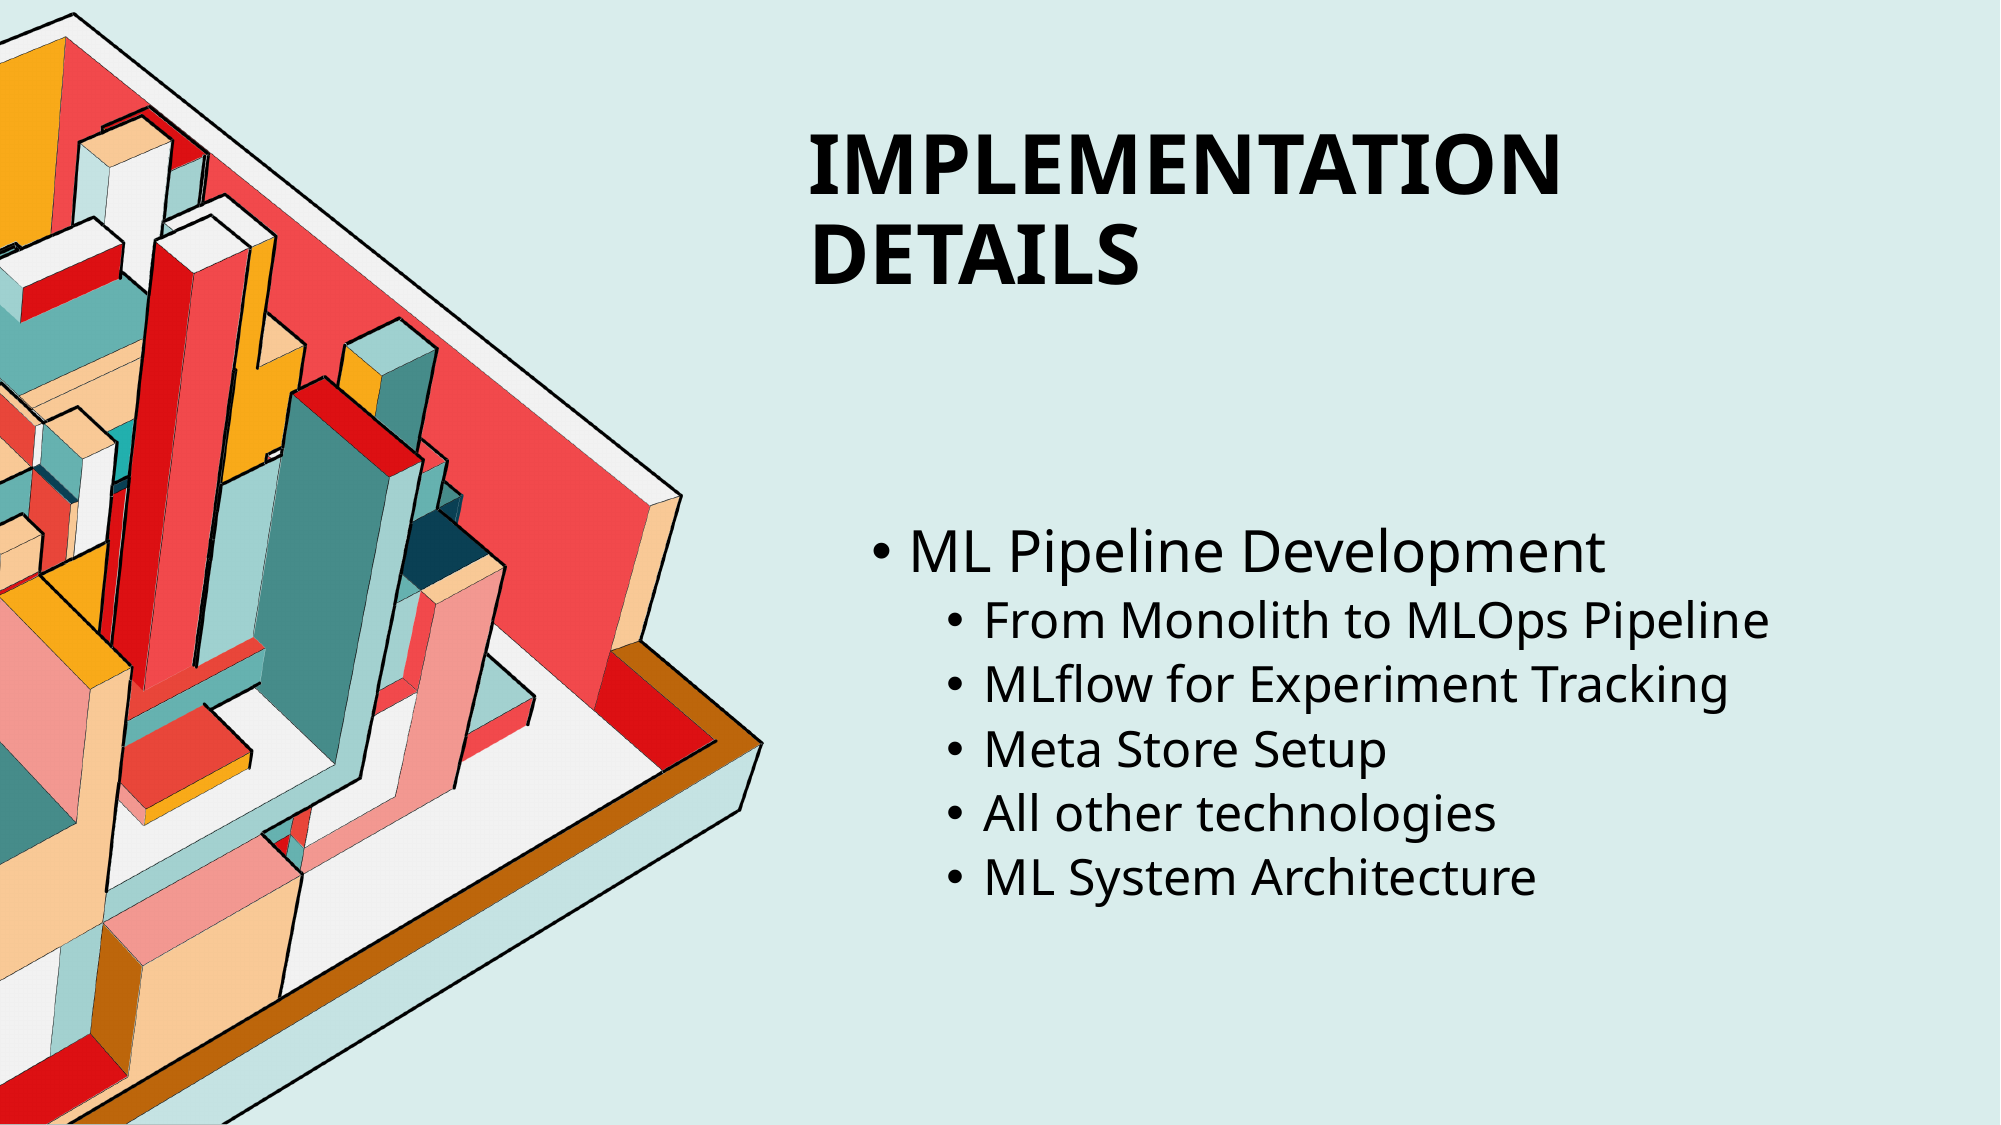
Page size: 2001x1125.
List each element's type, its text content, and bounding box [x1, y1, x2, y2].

picture [0, 0, 765, 1125]
text_box ML Pipeline Development From Monolith to MLOps Pipeline MLflow for Experiment Tracking Meta Store Setup All other technologies ML System Architecture [856, 423, 2000, 997]
title Implementation Details [793, 0, 1719, 310]
